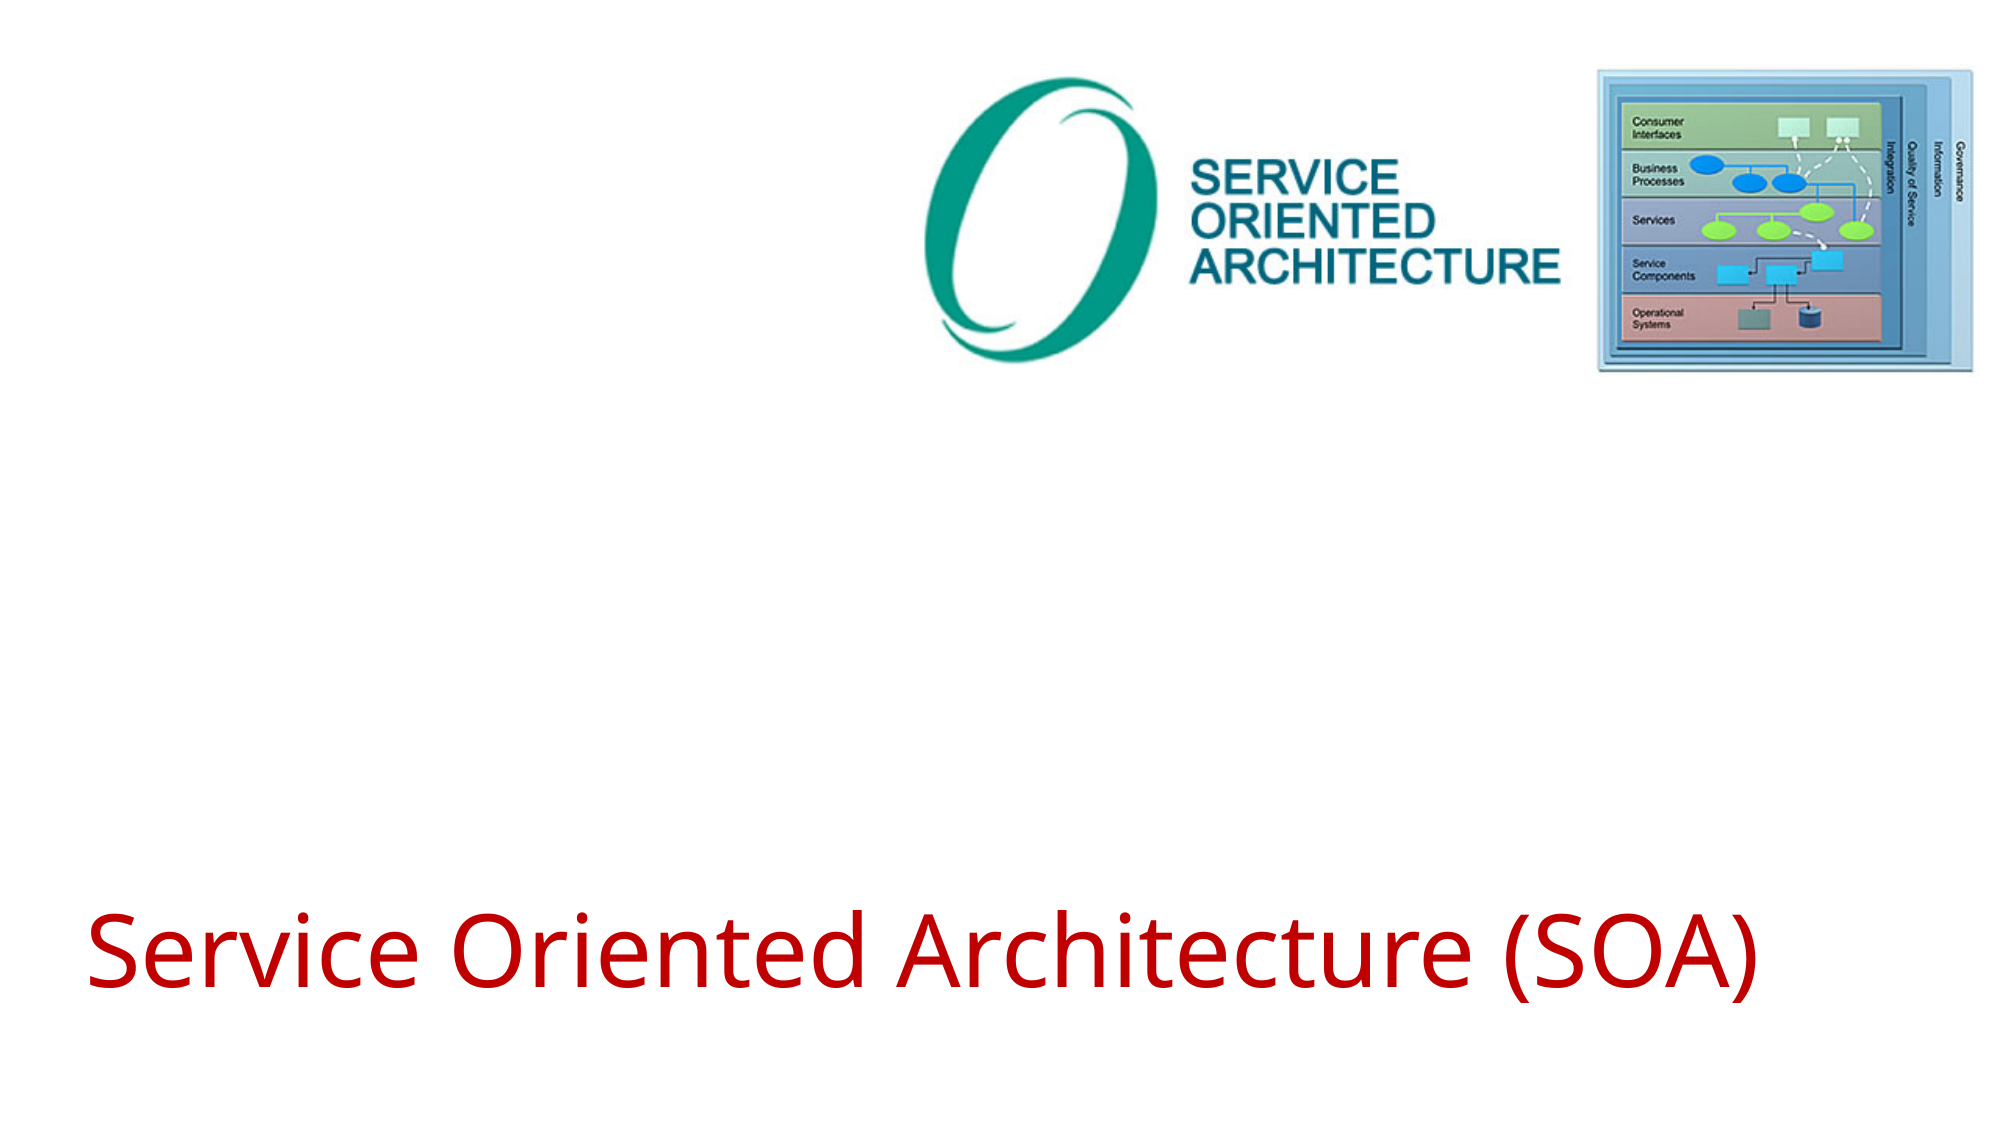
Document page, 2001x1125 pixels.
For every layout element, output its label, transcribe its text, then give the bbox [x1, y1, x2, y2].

title Service Oriented Architecture (SOA) [70, 863, 1796, 1018]
picture [909, 64, 1980, 377]
